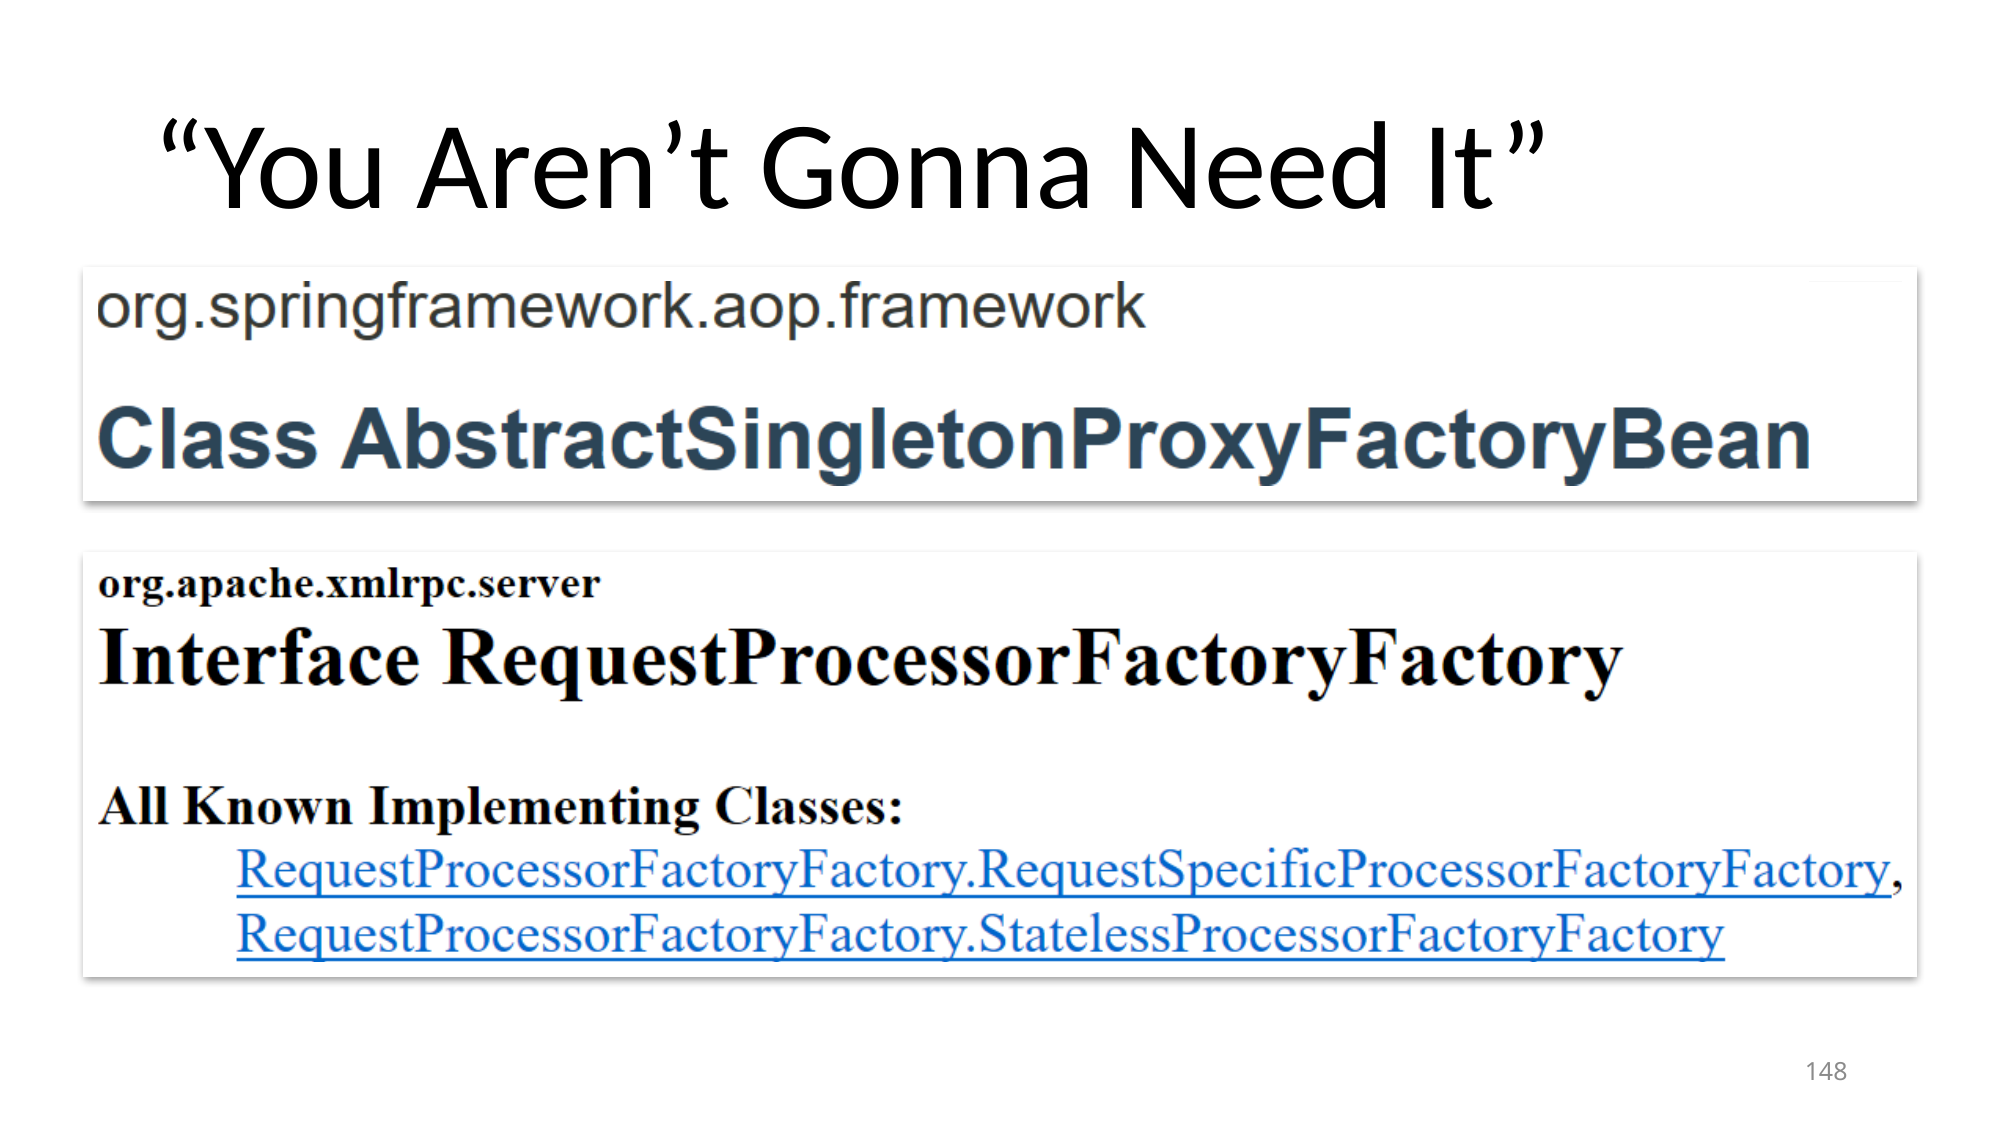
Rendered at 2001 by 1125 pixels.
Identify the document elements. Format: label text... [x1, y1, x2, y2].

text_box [97, 281, 1903, 486]
picture [97, 566, 1903, 963]
slide_number 148 [1412, 1042, 1863, 1103]
title “You Aren’t Gonna Need It” [137, 59, 1863, 266]
